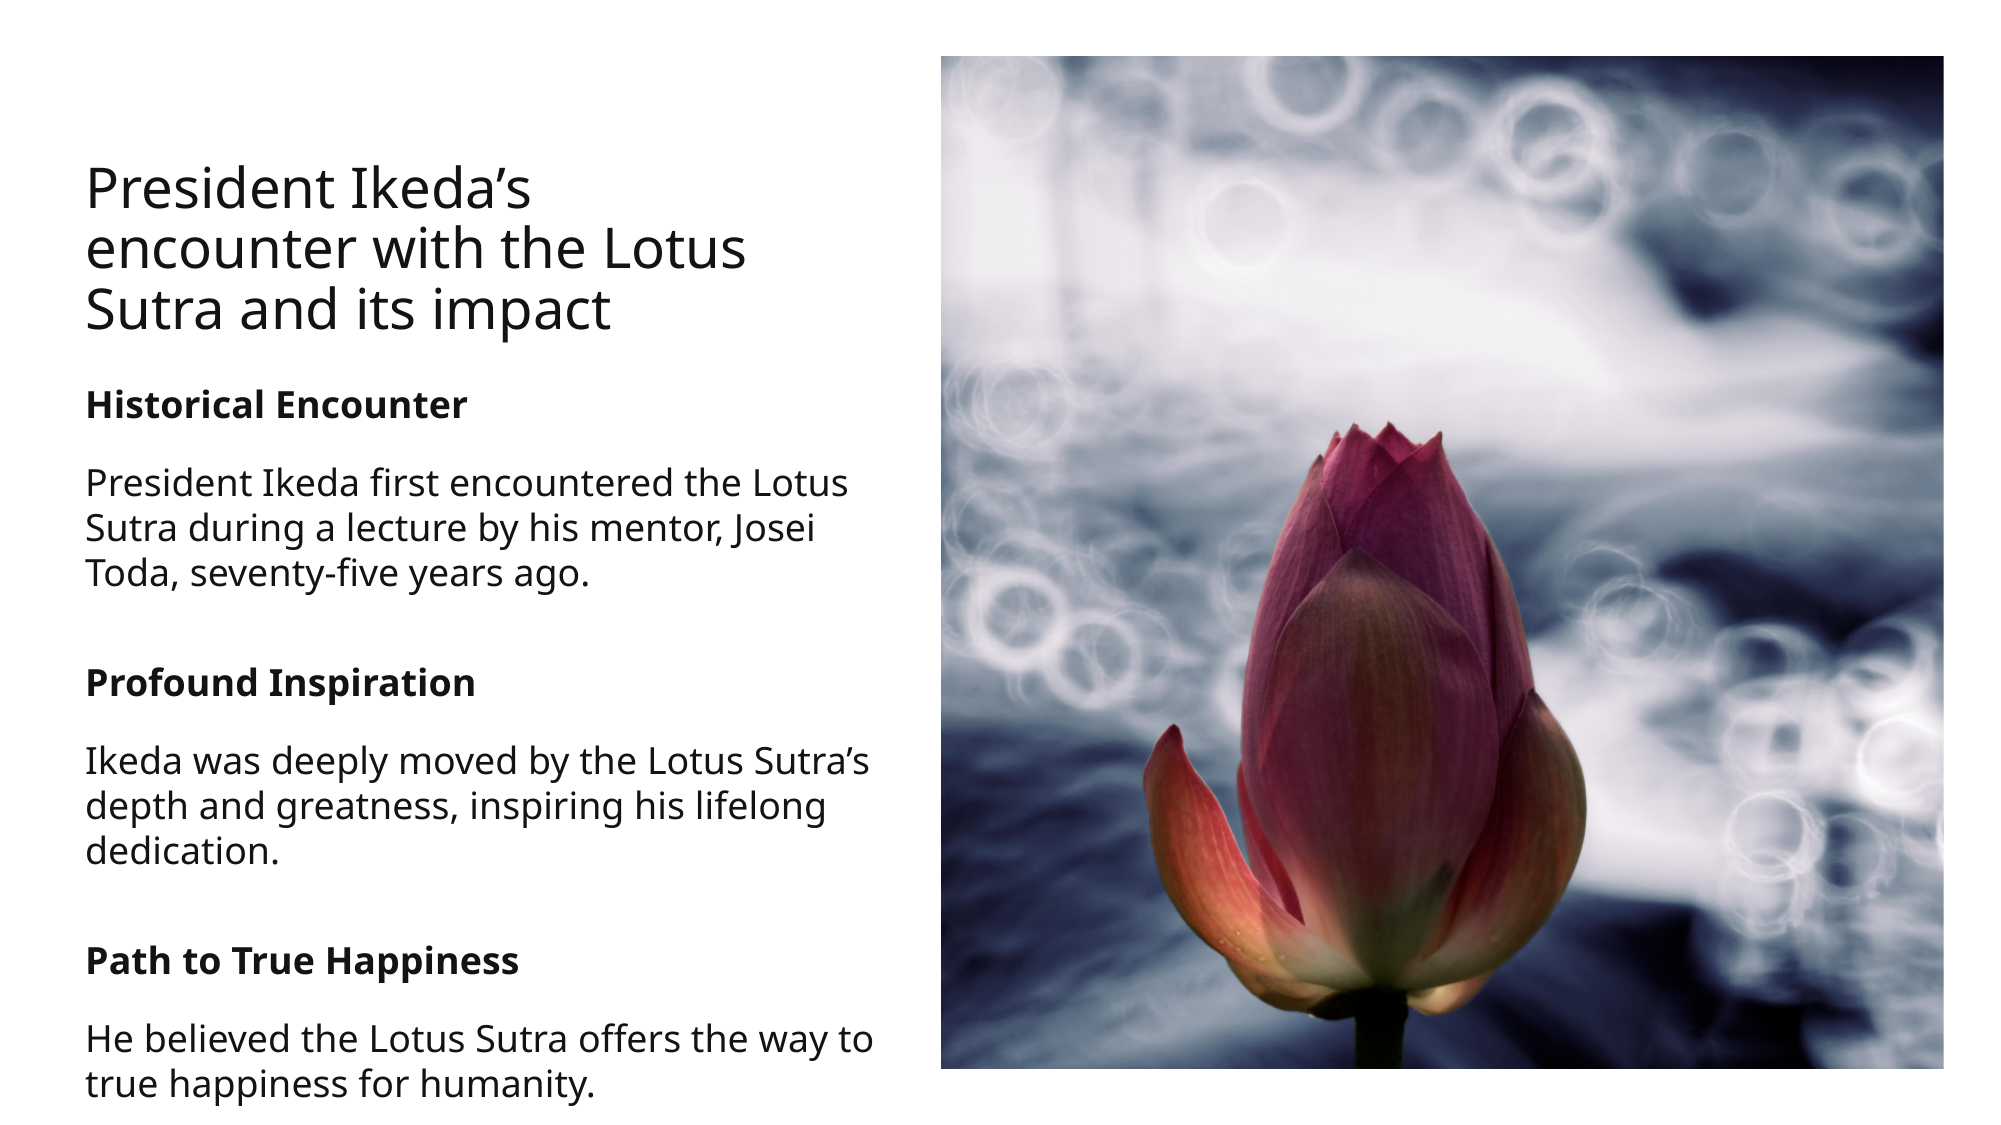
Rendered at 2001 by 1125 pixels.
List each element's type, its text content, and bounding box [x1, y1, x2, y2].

title President Ikeda’s encounter with the Lotus Sutra and its impact [70, 98, 806, 350]
text_box Historical Encounter President Ikeda first encountered the Lotus Sutra during a lecture by his mentor, Josei Toda, seventy-five years ago. Profound Inspiration Ikeda was deeply moved by the Lotus Sutra’s depth and greatness, inspiring his lifelong dedication. Path to True Happiness He believed the Lotus Sutra offers the way to true happiness for humanity. [70, 373, 905, 1037]
picture [941, 56, 1944, 1069]
